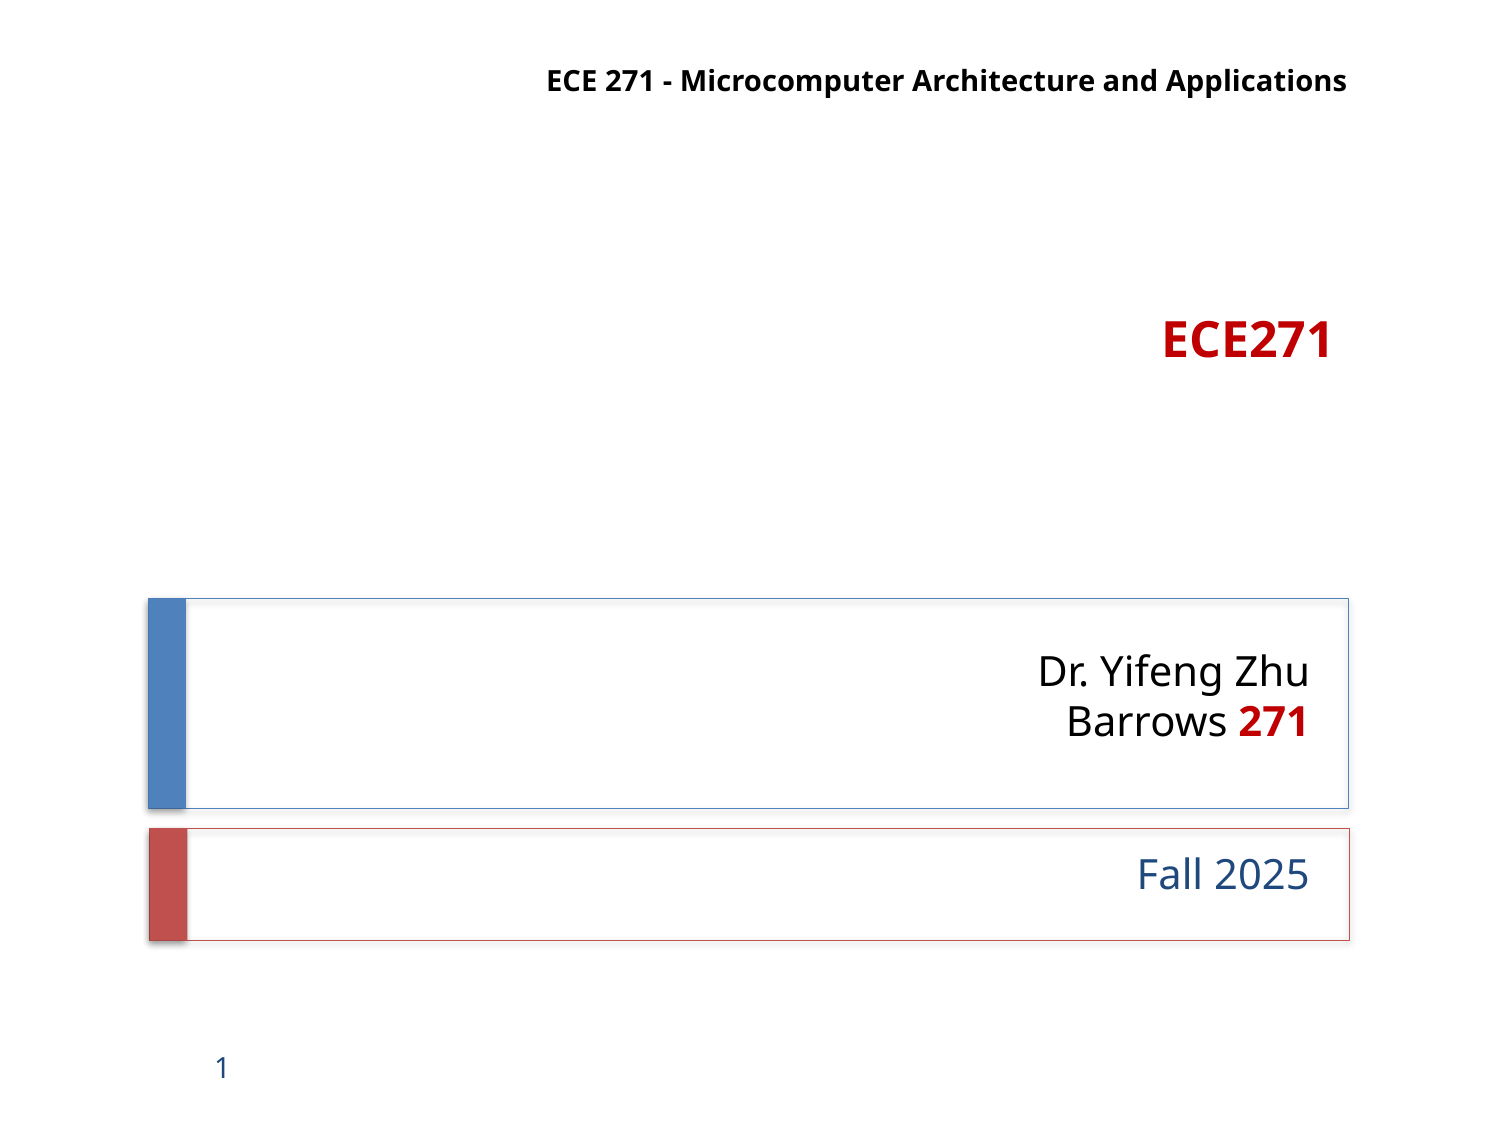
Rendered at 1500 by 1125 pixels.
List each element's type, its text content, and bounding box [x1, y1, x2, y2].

subtitle Fall 2025 [200, 840, 1325, 929]
text_box ECE271 [1146, 299, 1350, 375]
text_box ECE 271 - Microcomputer Architecture and Applications [299, 55, 1363, 105]
title Dr. Yifeng Zhu Barrows 271 [200, 637, 1325, 800]
slide_number 1 [199, 1042, 400, 1103]
